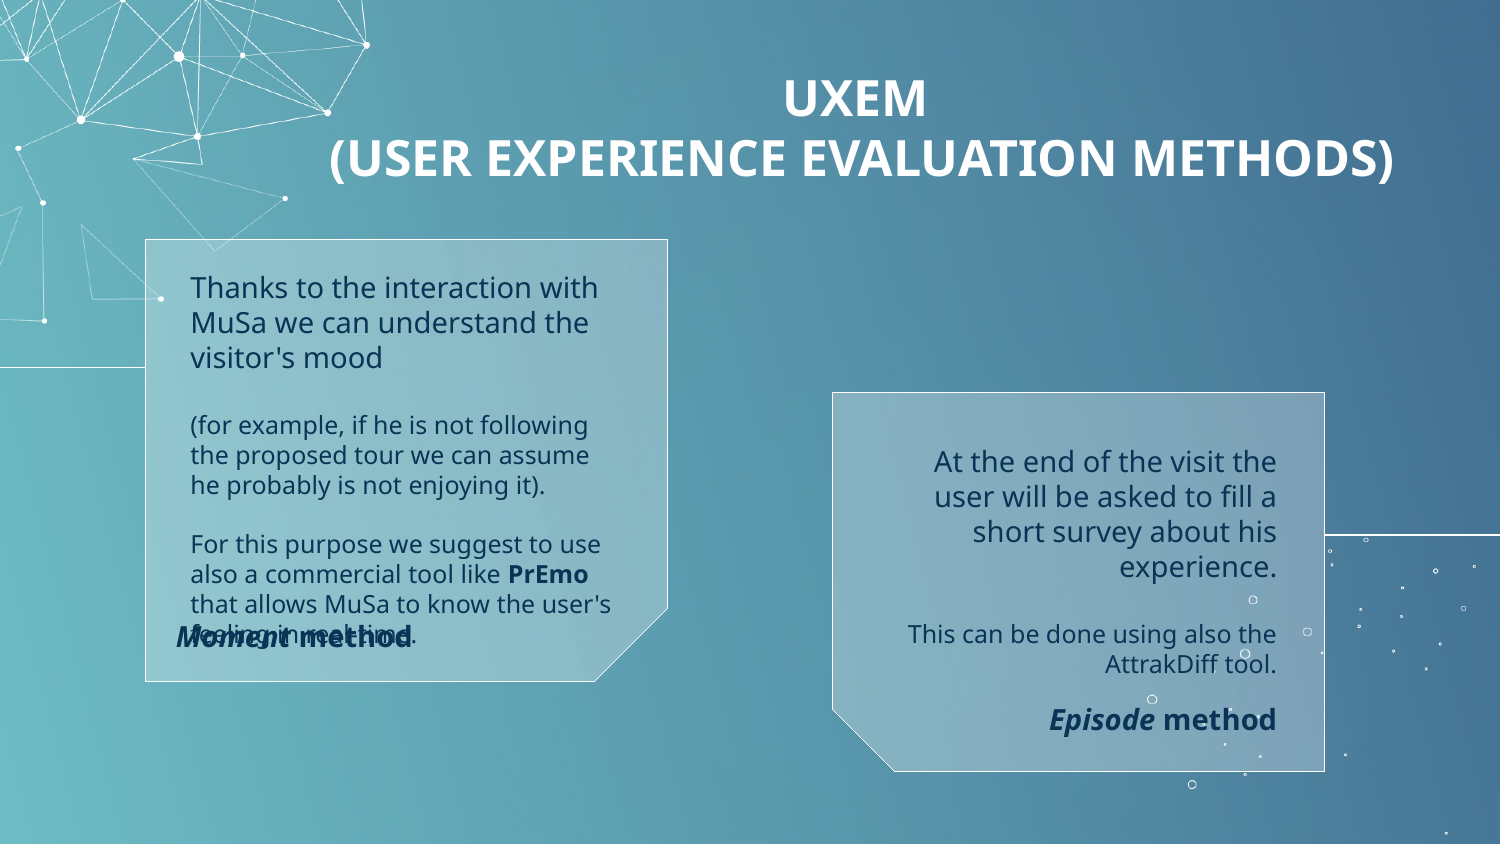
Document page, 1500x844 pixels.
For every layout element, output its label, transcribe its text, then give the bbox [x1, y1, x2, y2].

title Episode method [1000, 681, 1293, 752]
subtitle Thanks to the interaction with MuSa we can understand the visitor's mood (for example, if he is not following the proposed tour we can assume he probably is not enjoying it). For this purpose we suggest to use also a commercial tool like PrEmo that allows MuSa to know the user's feeling in real-time. [175, 254, 641, 532]
subtitle At the end of the visit the user will be asked to fill a short survey about his experience. This can be done using also the AttrakDiff tool. [862, 428, 1293, 635]
text_box [832, 392, 1325, 772]
title Moment method [160, 602, 472, 669]
title UXEM (USER EXPERIENCE EVALUATION METHODS) [303, 51, 1422, 207]
picture [0, 0, 1500, 844]
text_box [145, 239, 668, 682]
